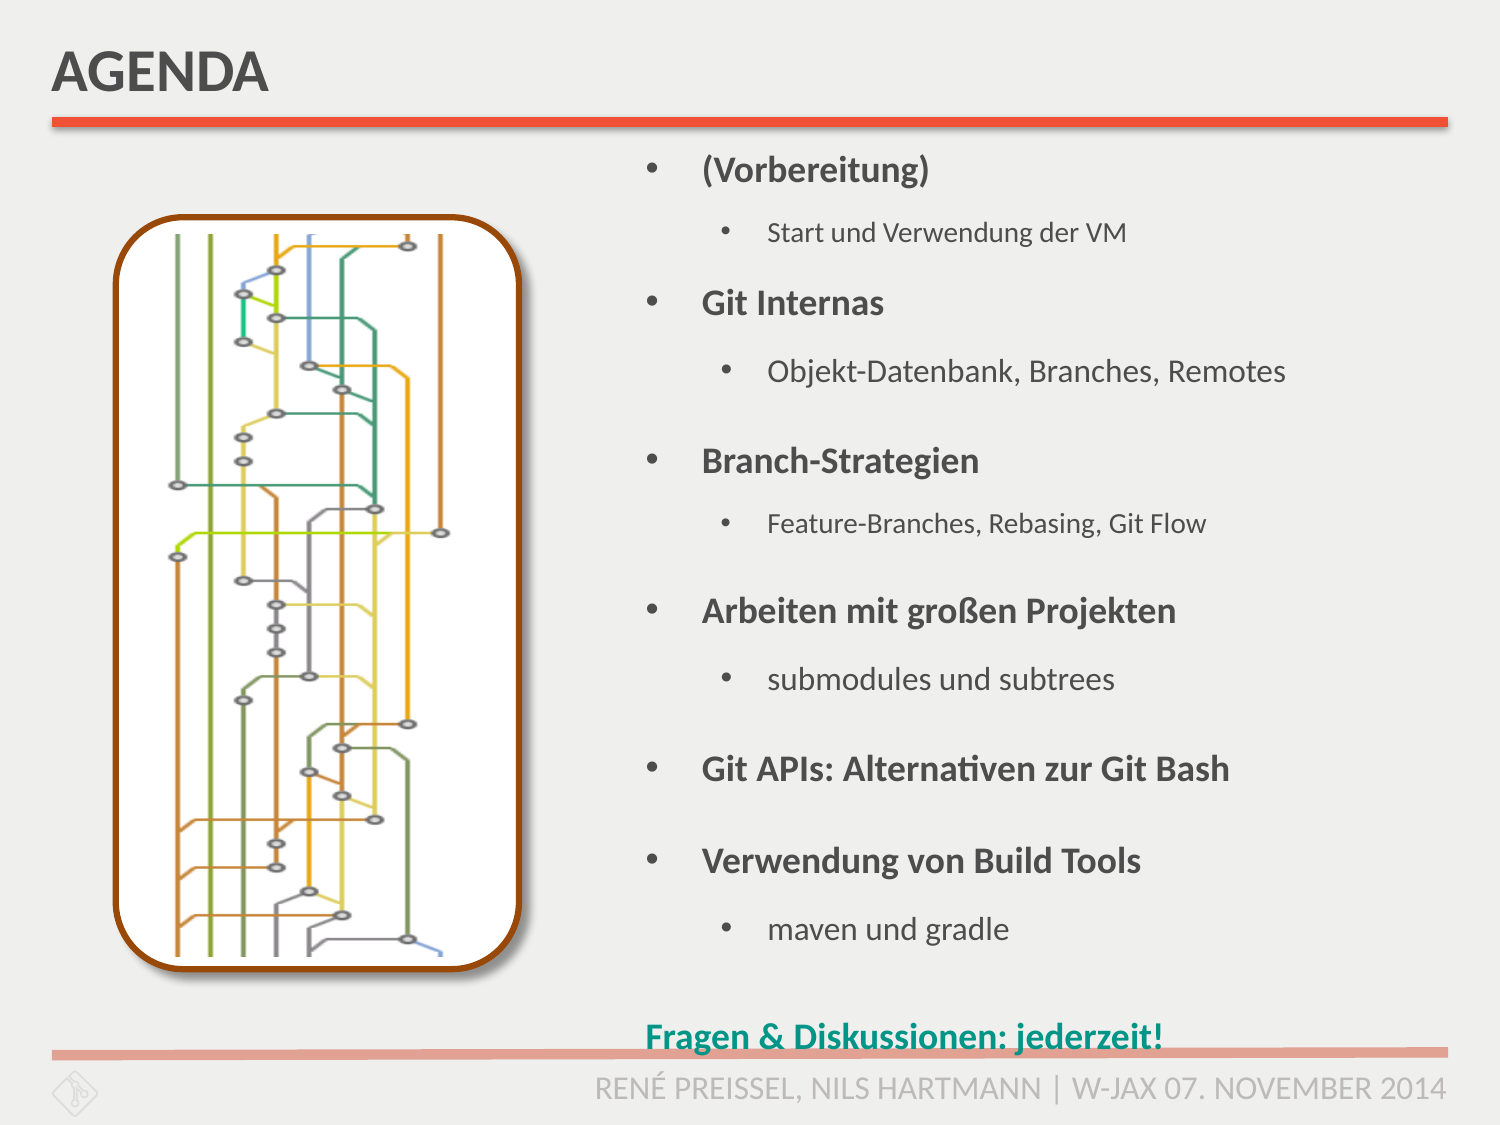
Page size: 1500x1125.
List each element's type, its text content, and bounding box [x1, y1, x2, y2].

list (Vorbereitung) Start und Verwendung der VM Git Internas Objekt-Datenbank, Branches, Remotes Branch-Strategien Feature-Branches, Rebasing, Git Flow Arbeiten mit großen Projekten submodules und subtrees Git APIs: Alternativen zur Git Bash Verwendung von Build Tools maven und gradle Fragen & Diskussionen: jederzeit! [645, 122, 1449, 957]
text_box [115, 216, 520, 970]
title AGENDA [51, 30, 1449, 104]
